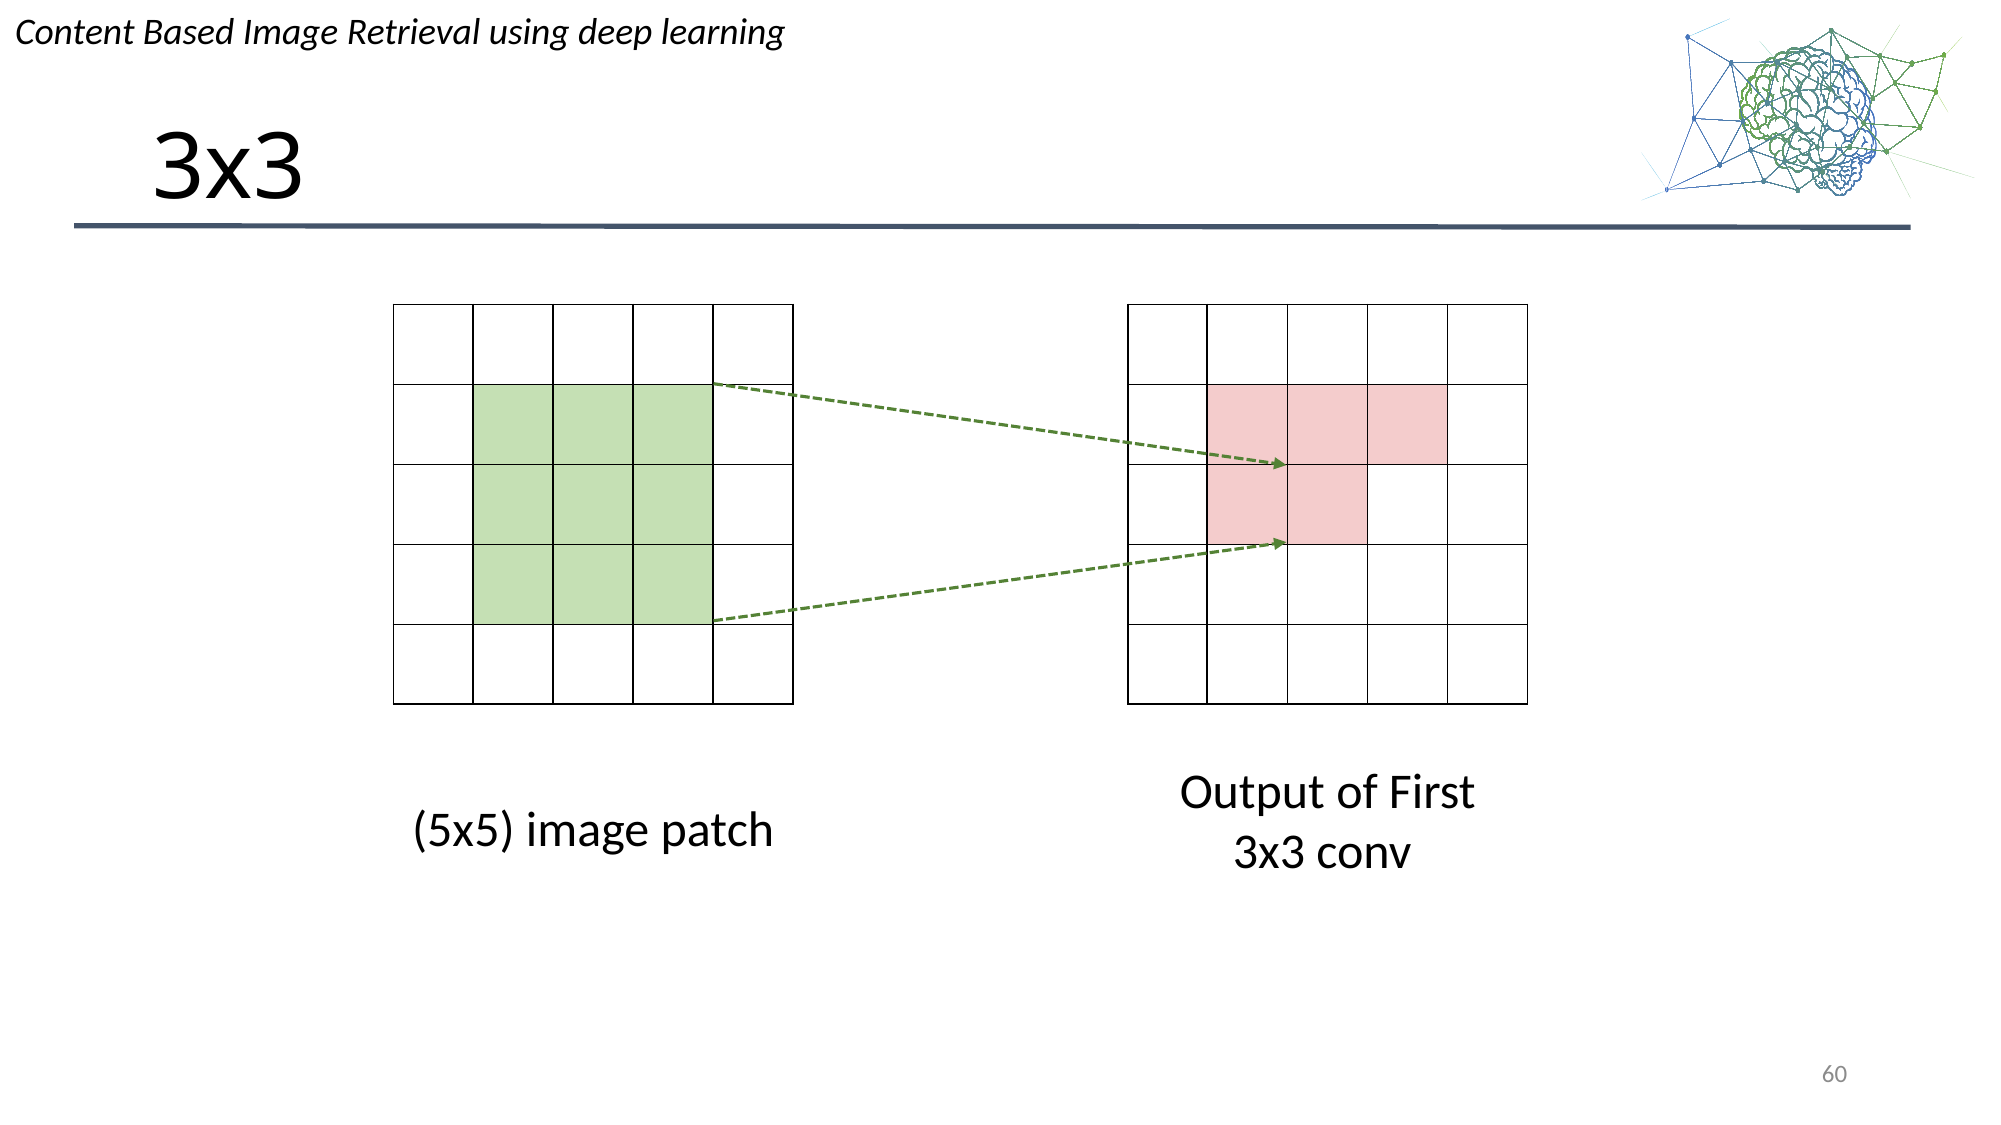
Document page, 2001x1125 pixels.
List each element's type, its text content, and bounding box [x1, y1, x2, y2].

table_cell [1448, 465, 1527, 544]
table_cell [1208, 466, 1287, 542]
table_cell [554, 385, 632, 464]
table_cell [394, 545, 472, 624]
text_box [713, 383, 1287, 466]
table_cell [554, 465, 632, 544]
text_box Output of First 3x3 conv [1127, 750, 1528, 886]
table_header [714, 305, 792, 383]
table_header [1288, 305, 1367, 384]
table_cell [394, 385, 472, 464]
table_cell [1288, 545, 1367, 624]
table_cell [1368, 385, 1447, 464]
table_cell [394, 625, 472, 703]
table_cell [714, 466, 792, 542]
title 3x3 [137, 59, 1863, 278]
table_header [634, 305, 712, 384]
table_cell [554, 545, 632, 624]
table_header [1208, 305, 1287, 383]
table_cell [554, 625, 632, 703]
table_cell [394, 465, 472, 544]
table_cell [1288, 385, 1367, 464]
table_cell [474, 385, 552, 464]
table_cell [634, 465, 712, 544]
table_header [394, 305, 472, 384]
table_cell [1129, 625, 1206, 703]
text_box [713, 542, 1287, 621]
table_cell [474, 545, 552, 624]
table_cell [1288, 465, 1367, 544]
table_cell [714, 625, 792, 703]
table_cell [1129, 466, 1206, 542]
table_cell [1448, 545, 1527, 624]
table_cell [1368, 625, 1447, 703]
text_box (5x5) image patch [393, 788, 794, 864]
table_cell [1448, 625, 1527, 703]
slide_number 60 [1412, 1042, 1863, 1103]
table_cell [634, 385, 712, 464]
table_header [1448, 305, 1527, 384]
table_cell [1368, 465, 1447, 544]
table_cell [1208, 625, 1287, 703]
table_cell [634, 545, 712, 624]
table_cell [1288, 625, 1367, 703]
table_cell [474, 625, 552, 703]
table_cell [634, 625, 712, 703]
table_header [1129, 305, 1206, 383]
table_header [554, 305, 632, 384]
table_header [474, 305, 552, 384]
table_cell [1368, 545, 1447, 624]
table_header [1368, 305, 1447, 384]
table_cell [474, 465, 552, 544]
table_cell [1448, 385, 1527, 464]
